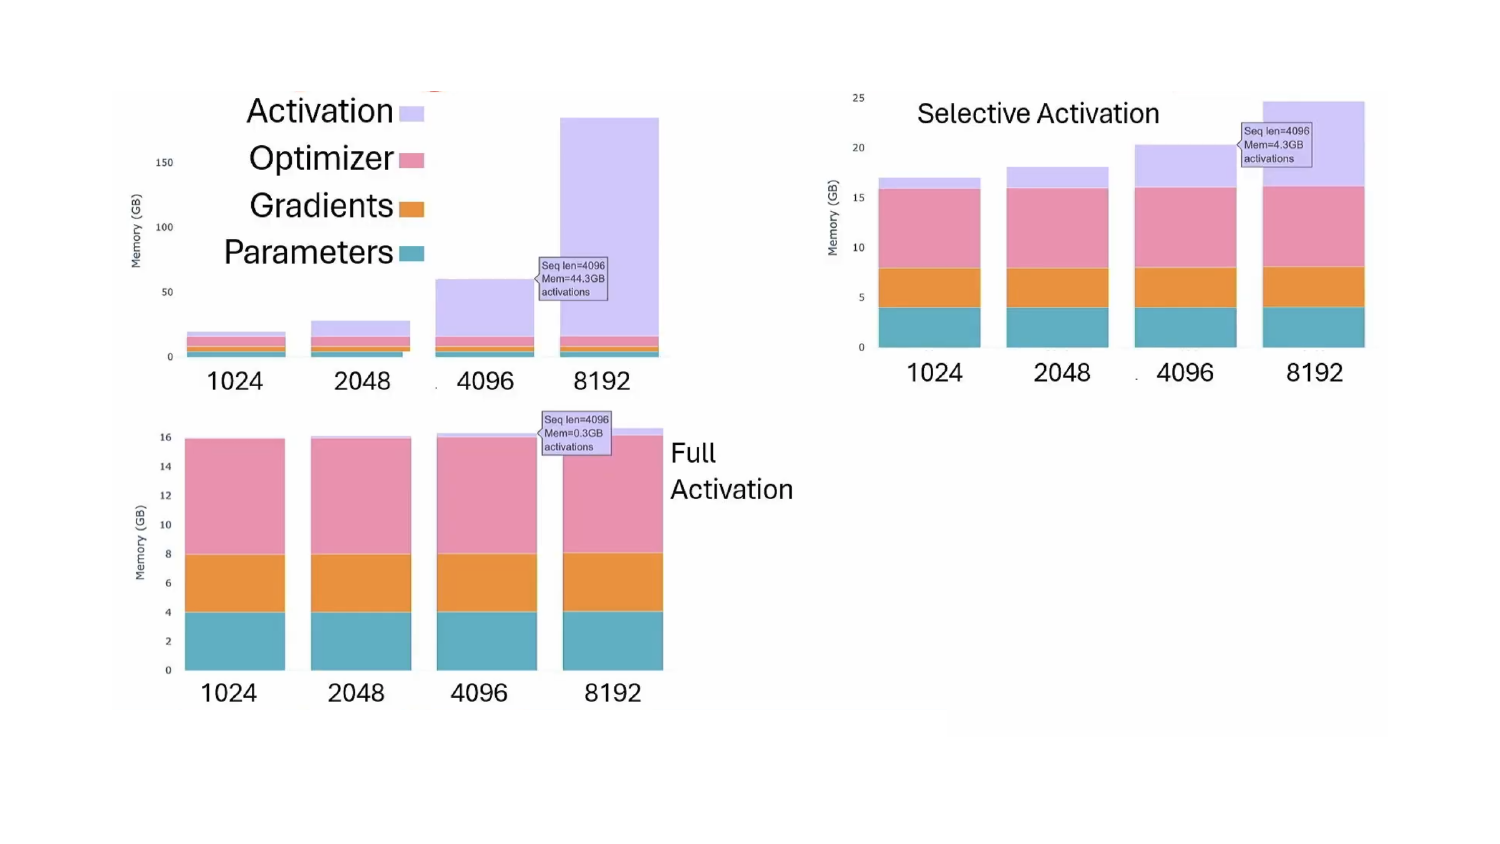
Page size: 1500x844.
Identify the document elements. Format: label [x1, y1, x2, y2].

picture [112, 90, 1388, 737]
